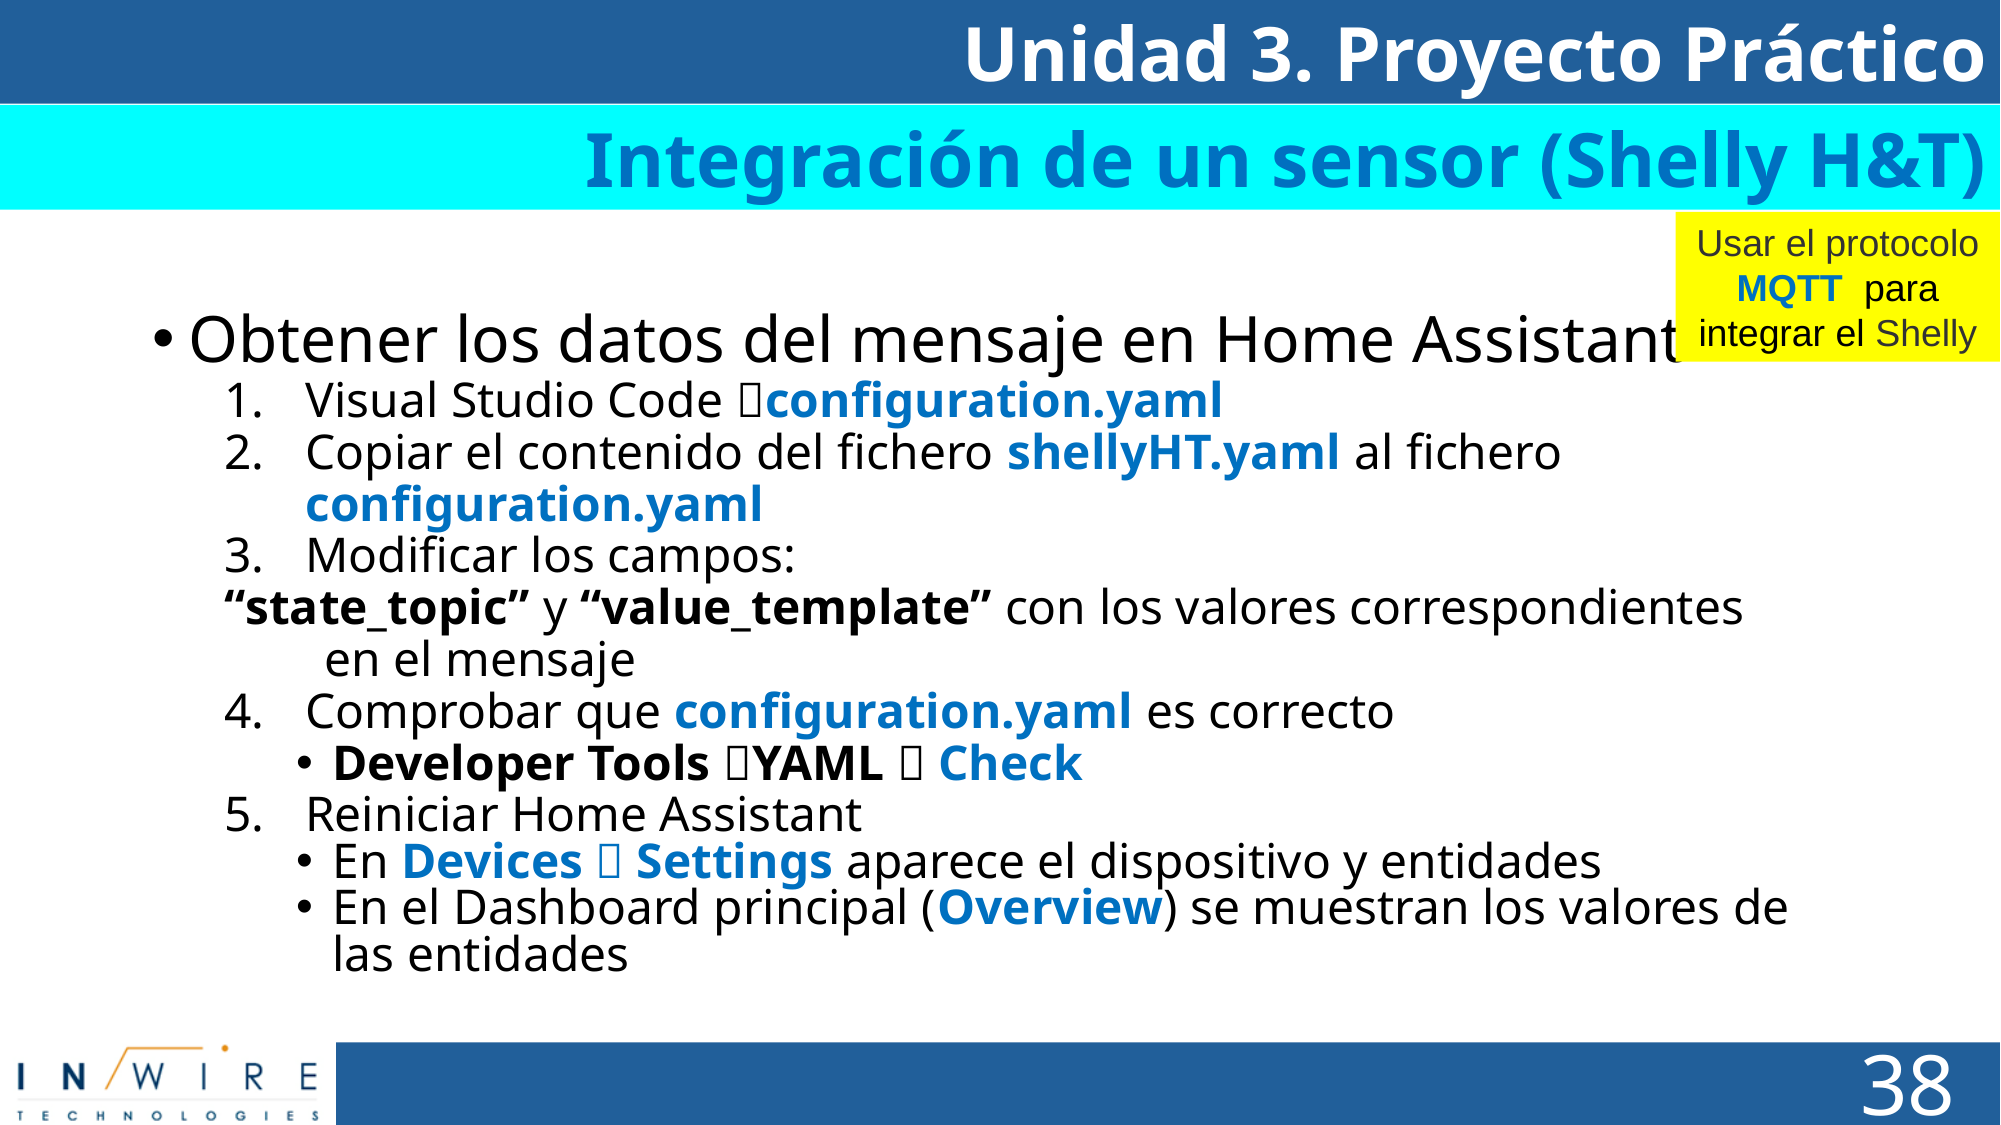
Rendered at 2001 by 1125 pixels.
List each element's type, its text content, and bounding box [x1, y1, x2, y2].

text_box Integración de un sensor (Shelly H&T) [0, 104, 2000, 210]
picture [0, 1037, 336, 1125]
text_box Usar el protocolo MQTT para integrar el Shelly [1675, 211, 2000, 362]
list Obtener los datos del mensaje en Home Assistant Visual Studio Code configuration.yaml Copiar el contenido del fichero shellyHT.yaml al fichero configuration.yaml Modificar los campos: “state_topic” y “value_template” con los valores correspondientes en el mensaje Comprobar que configuration.yaml es correcto Developer Tools YAML  Check Reiniciar Home Assistant En Devices  Settings aparece el dispositivo y entidades En el Dashboard principal (Overview) se muestran los valores de las entidades [137, 299, 1863, 1014]
text_box Unidad 3. Proyecto Práctico [0, 0, 2000, 104]
